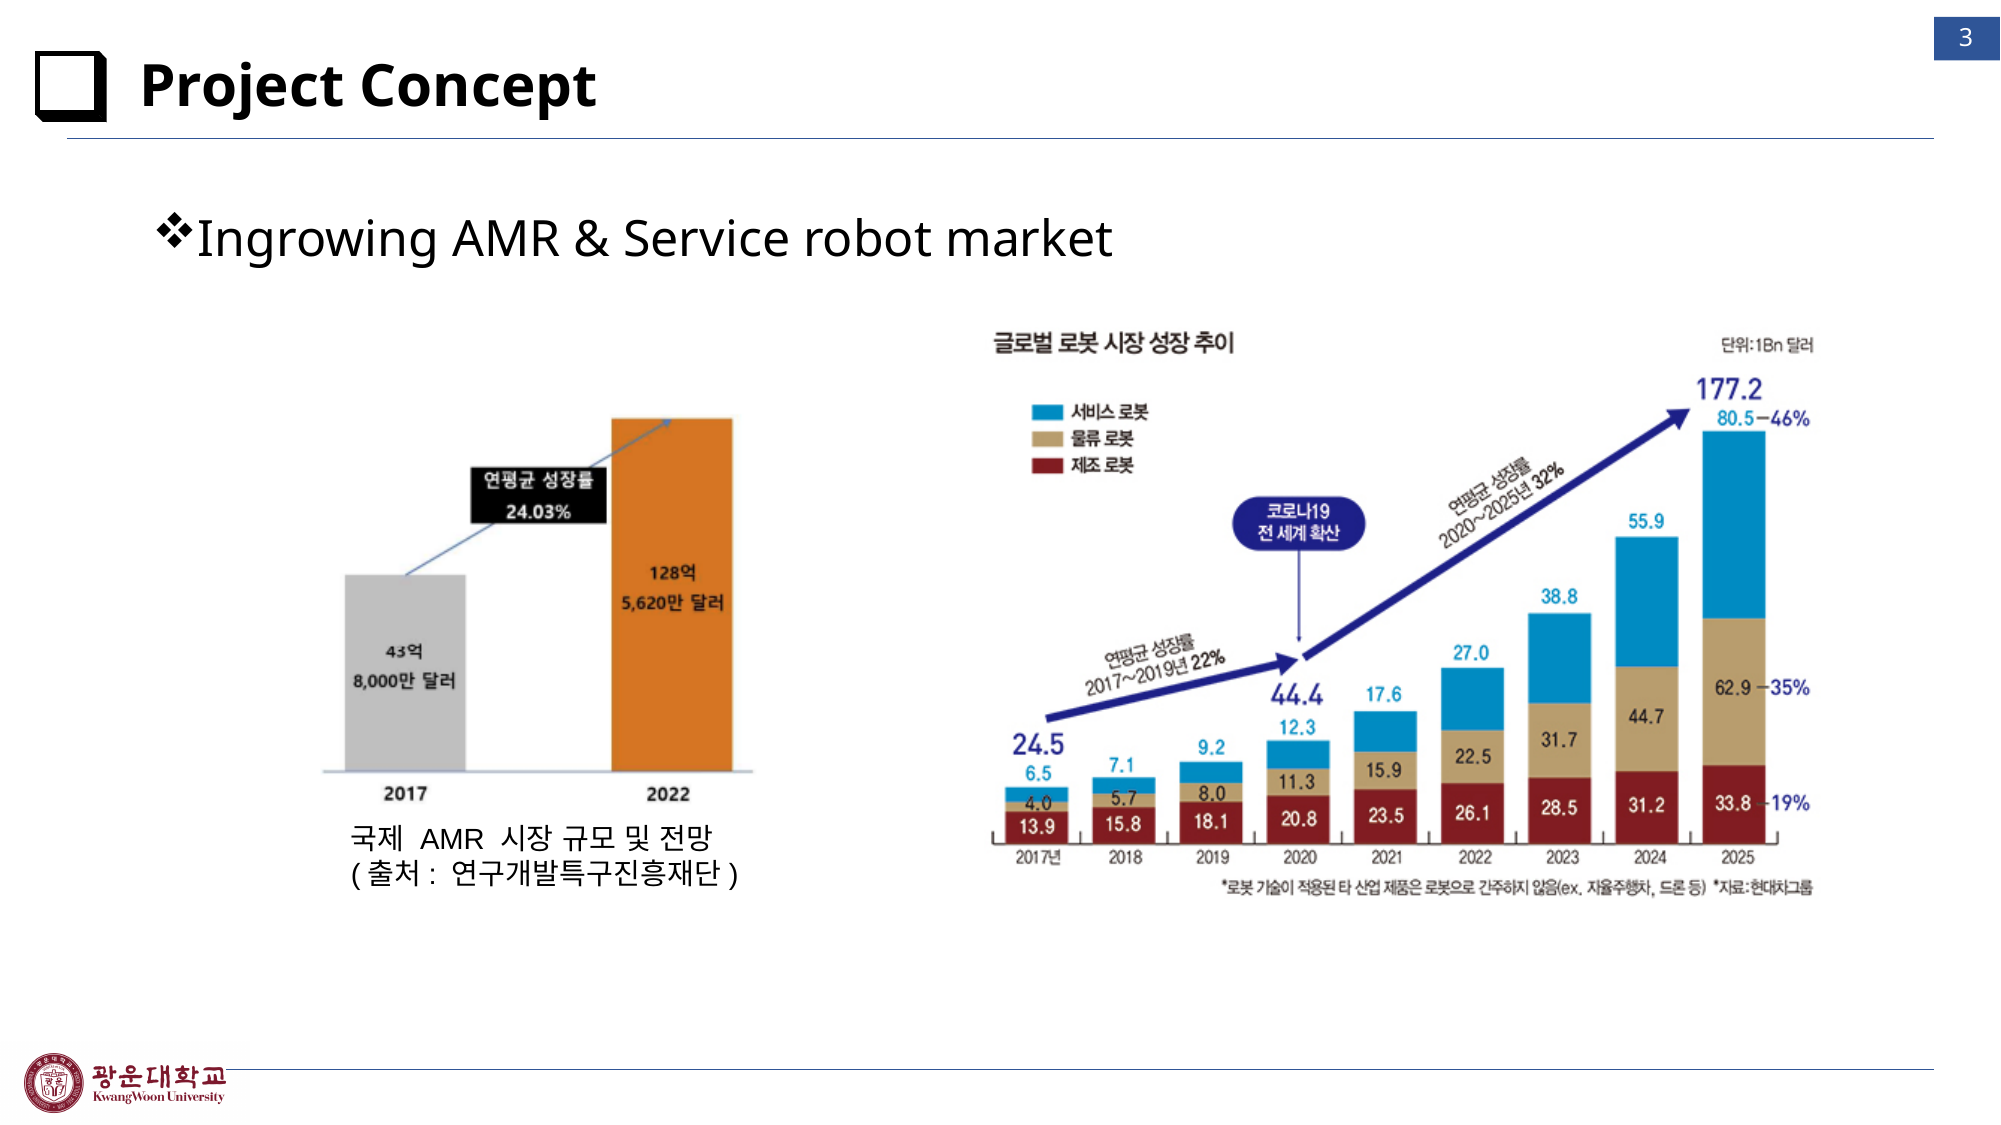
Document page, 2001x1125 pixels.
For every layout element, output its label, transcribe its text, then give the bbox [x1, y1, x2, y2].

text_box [304, 408, 789, 900]
picture [984, 327, 1821, 900]
picture [0, 1041, 250, 1125]
title Project Concept [124, 75, 1850, 132]
text_box [0, 0, 2000, 75]
list Ingrowing AMR & Service robot market [137, 205, 1863, 920]
